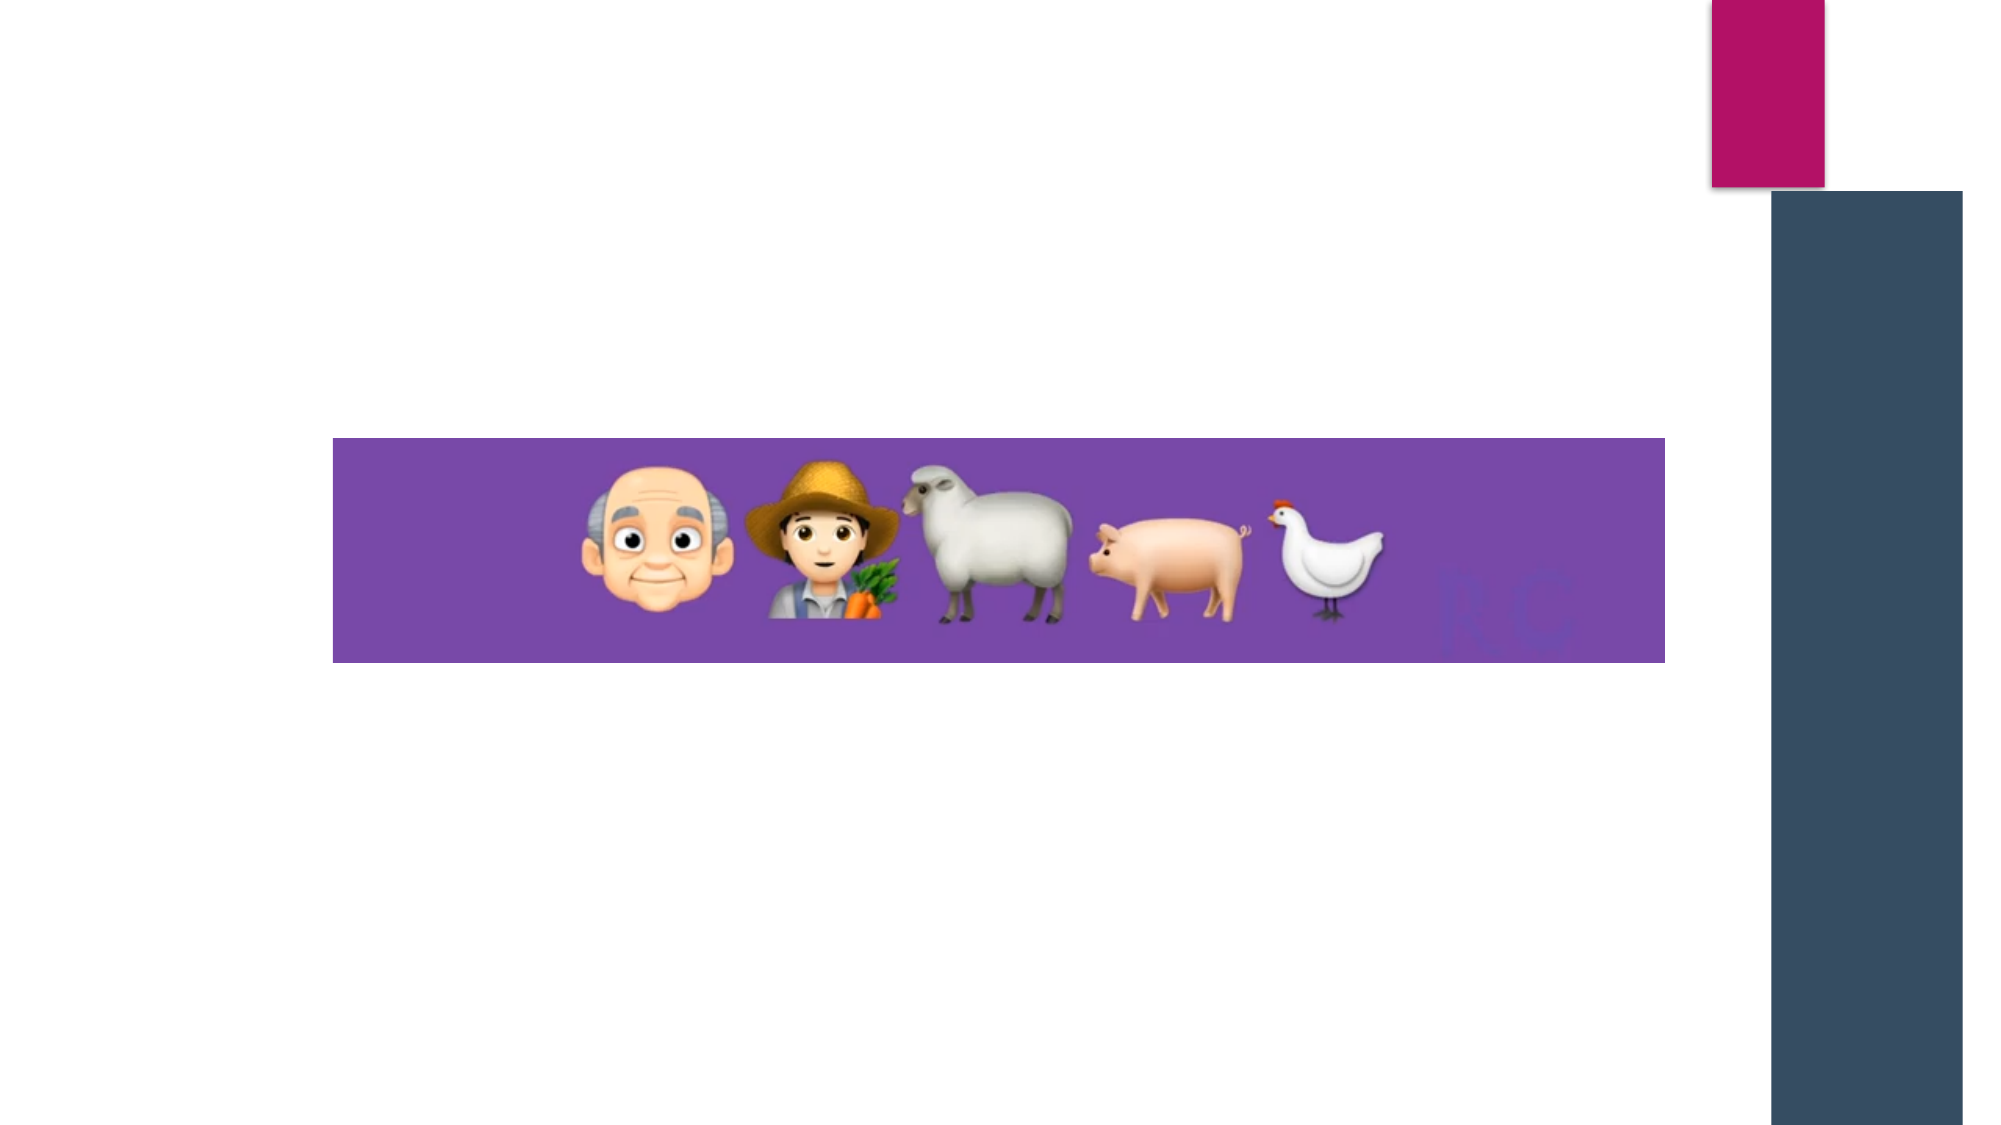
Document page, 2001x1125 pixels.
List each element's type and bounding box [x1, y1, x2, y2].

text_box [1770, 190, 1964, 1125]
picture [332, 438, 1666, 664]
